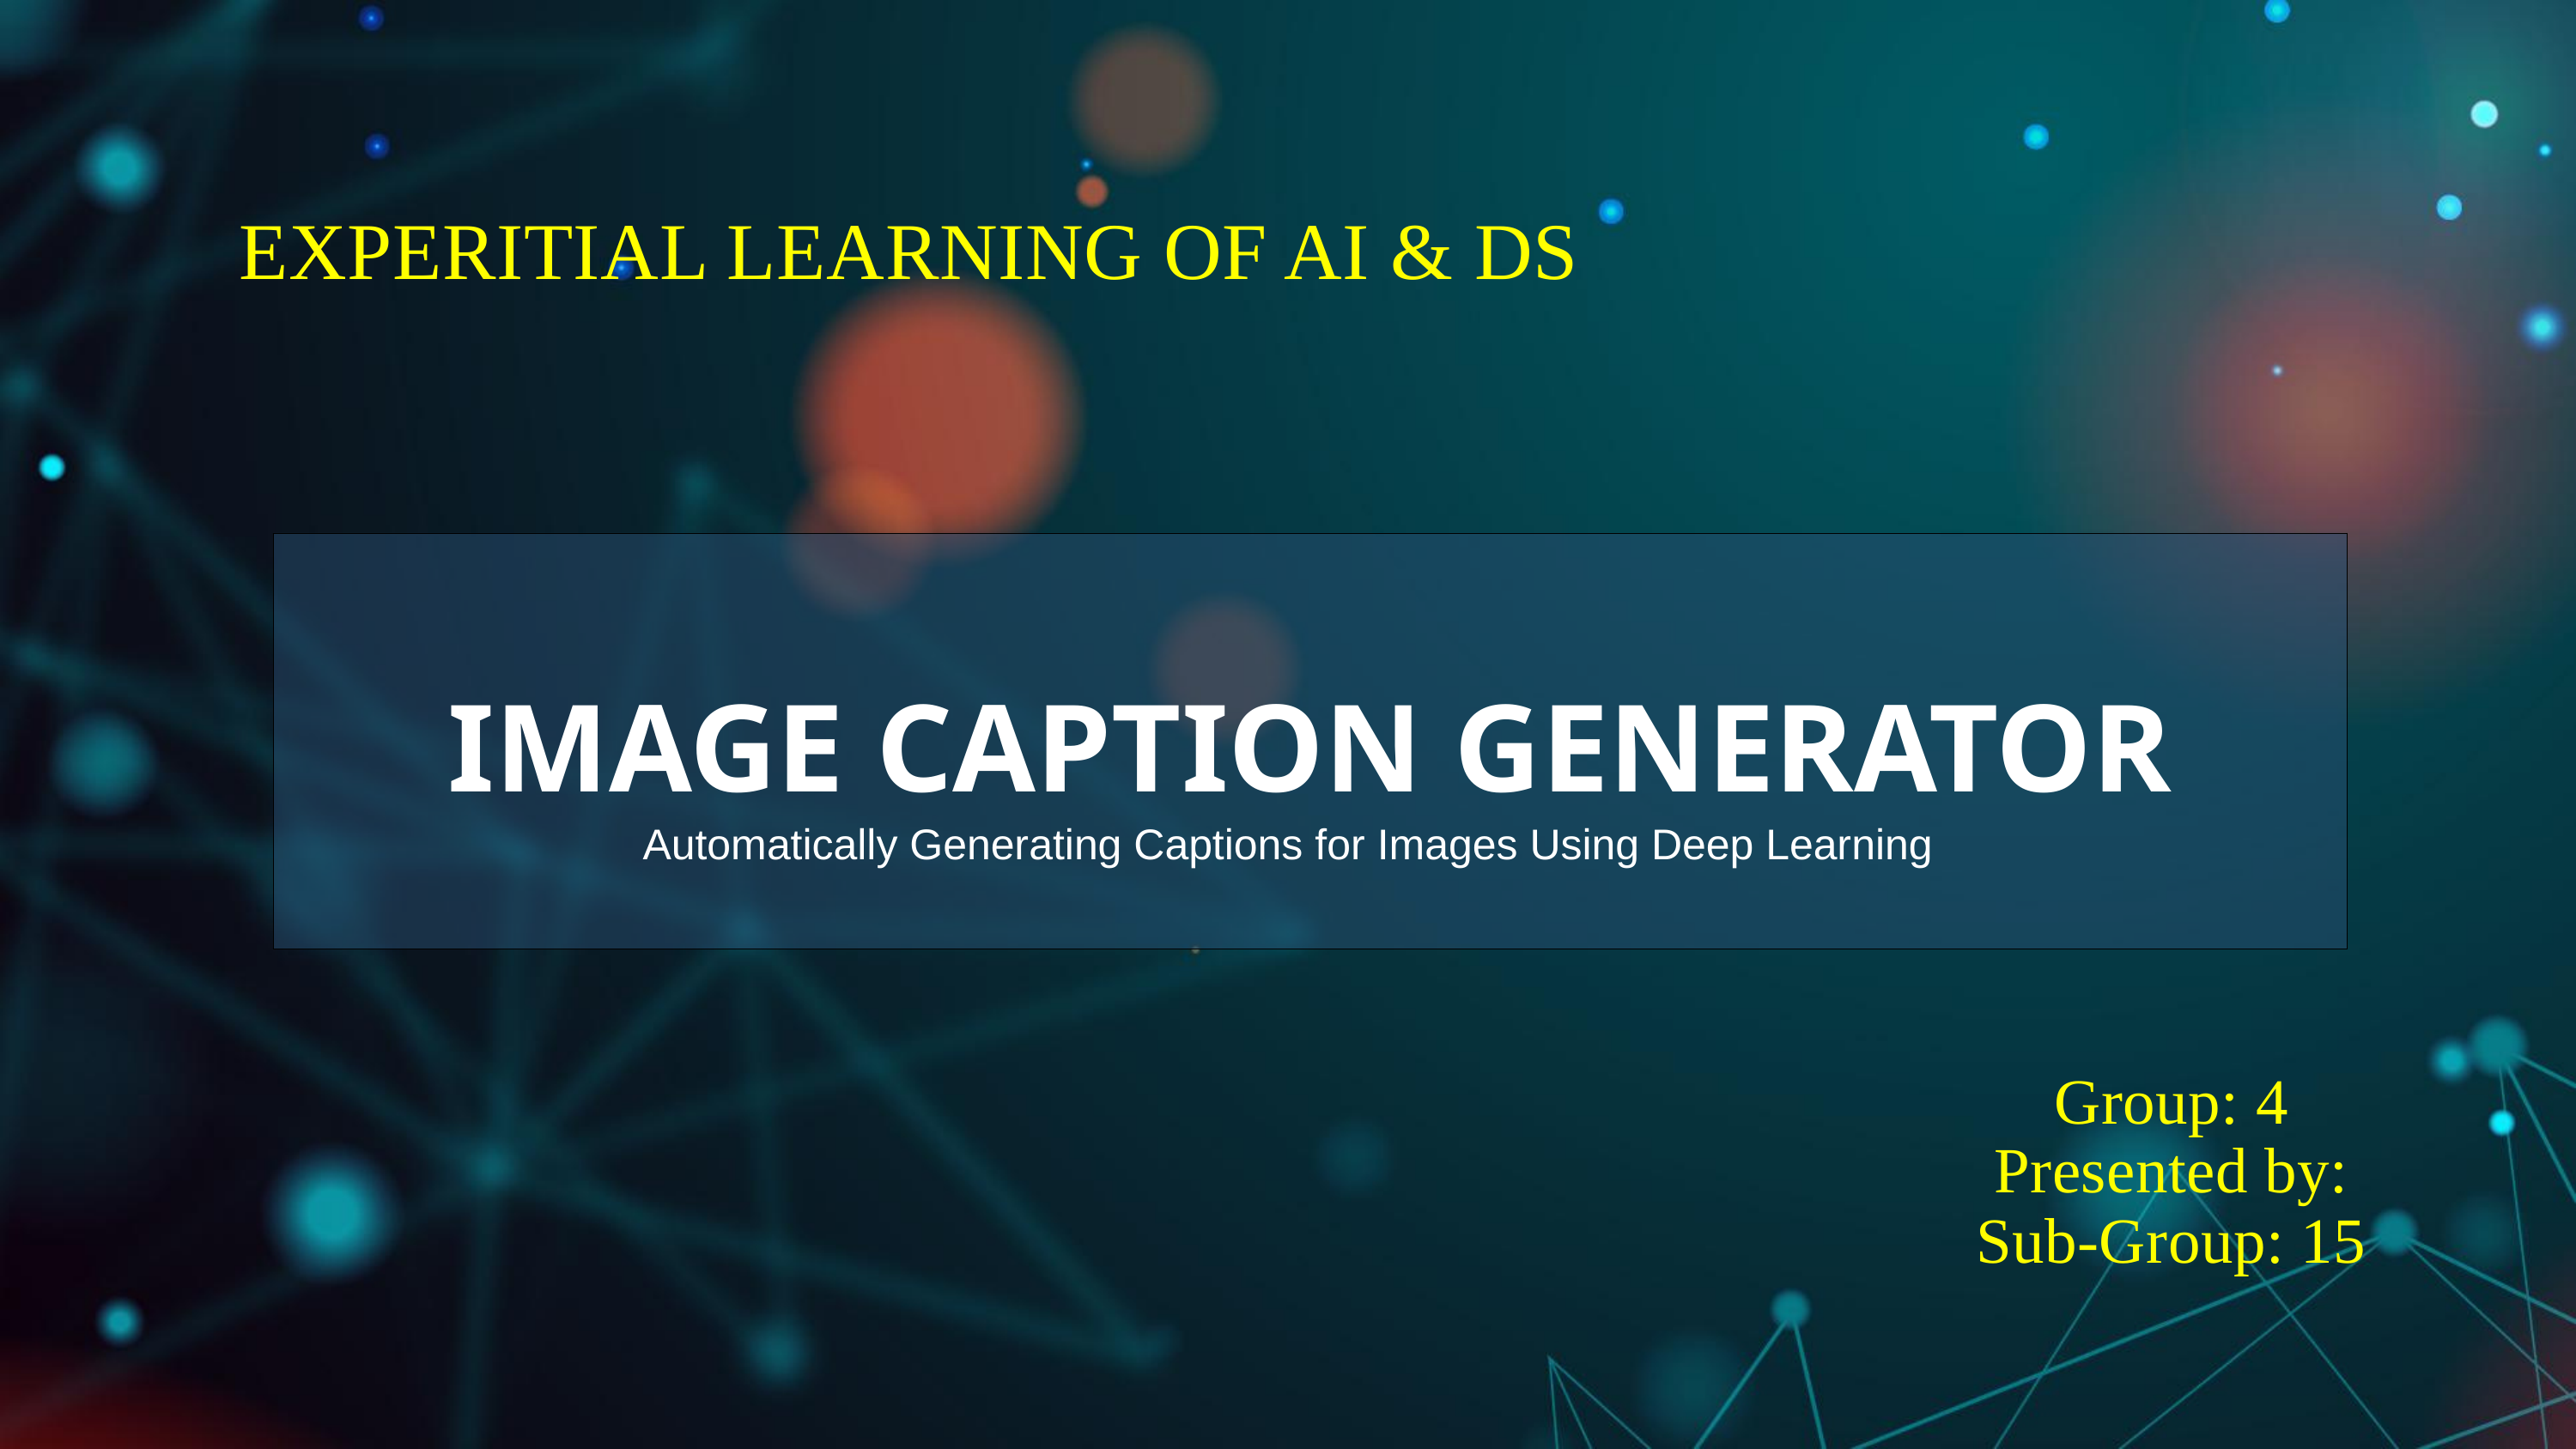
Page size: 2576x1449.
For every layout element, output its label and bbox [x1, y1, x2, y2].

text_box [162, 426, 2458, 817]
text_box [0, 0, 2576, 1449]
text_box [1911, 1070, 2432, 1305]
text_box [238, 209, 1913, 333]
